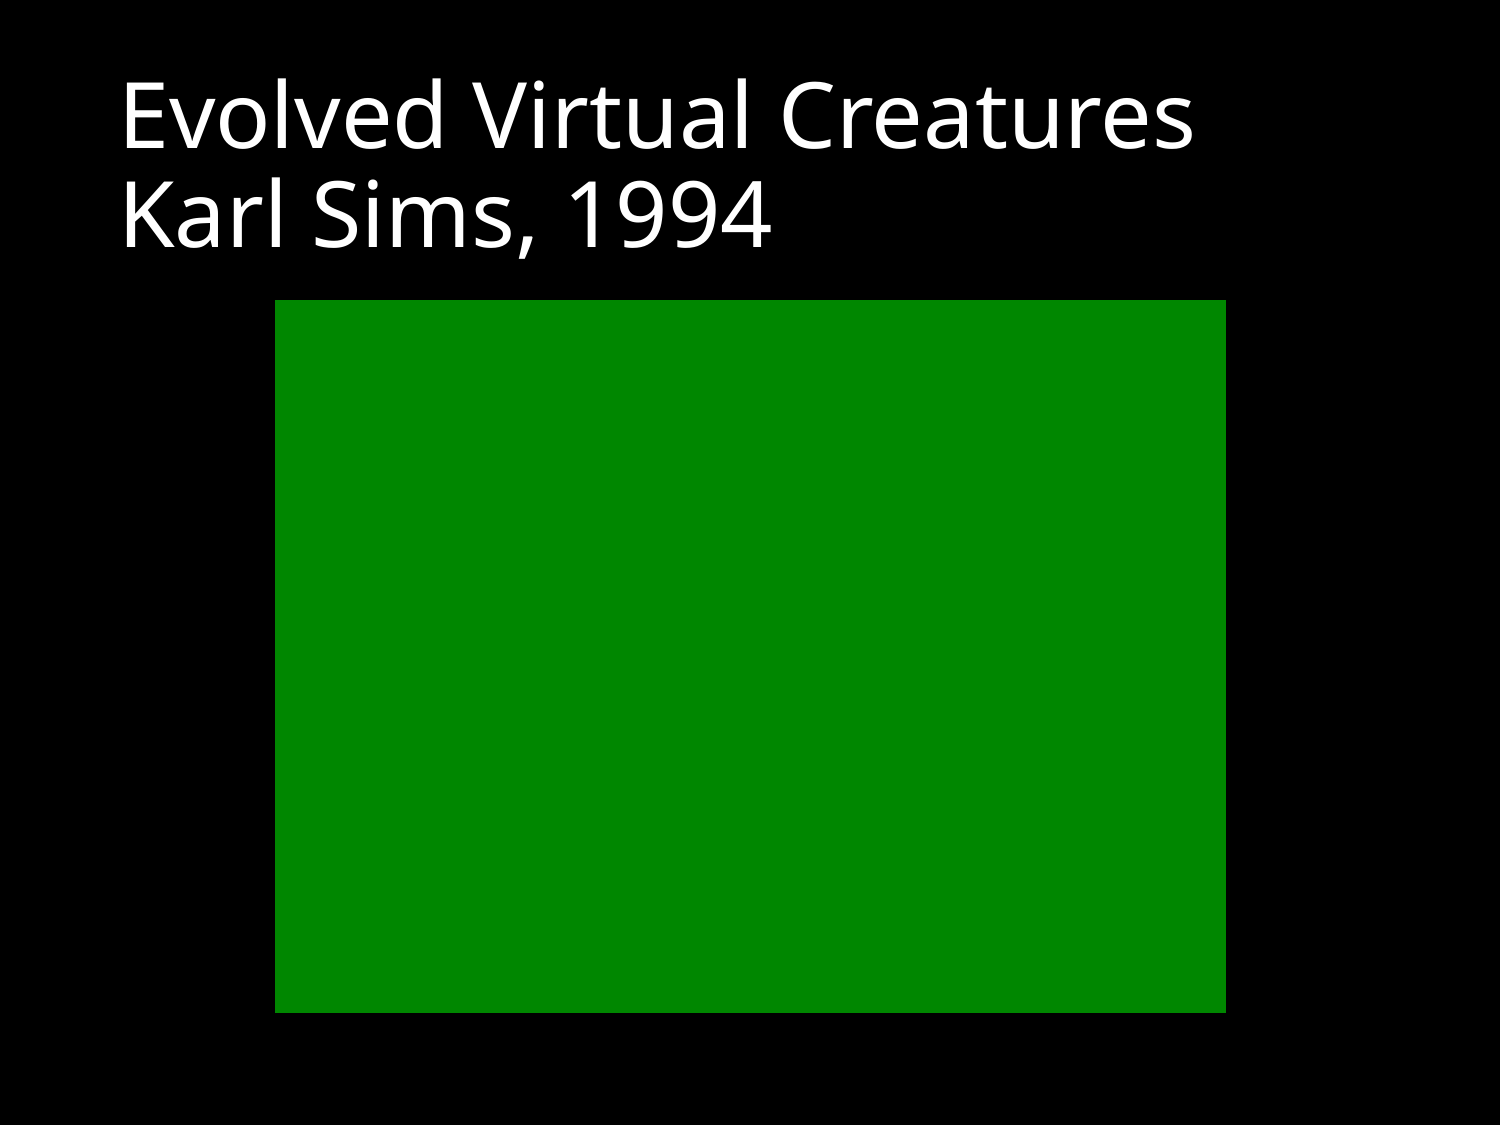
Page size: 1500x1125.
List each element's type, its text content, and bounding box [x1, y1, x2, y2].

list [274, 299, 1226, 1014]
title Evolved Virtual Creatures Karl Sims, 1994 [103, 59, 1397, 278]
